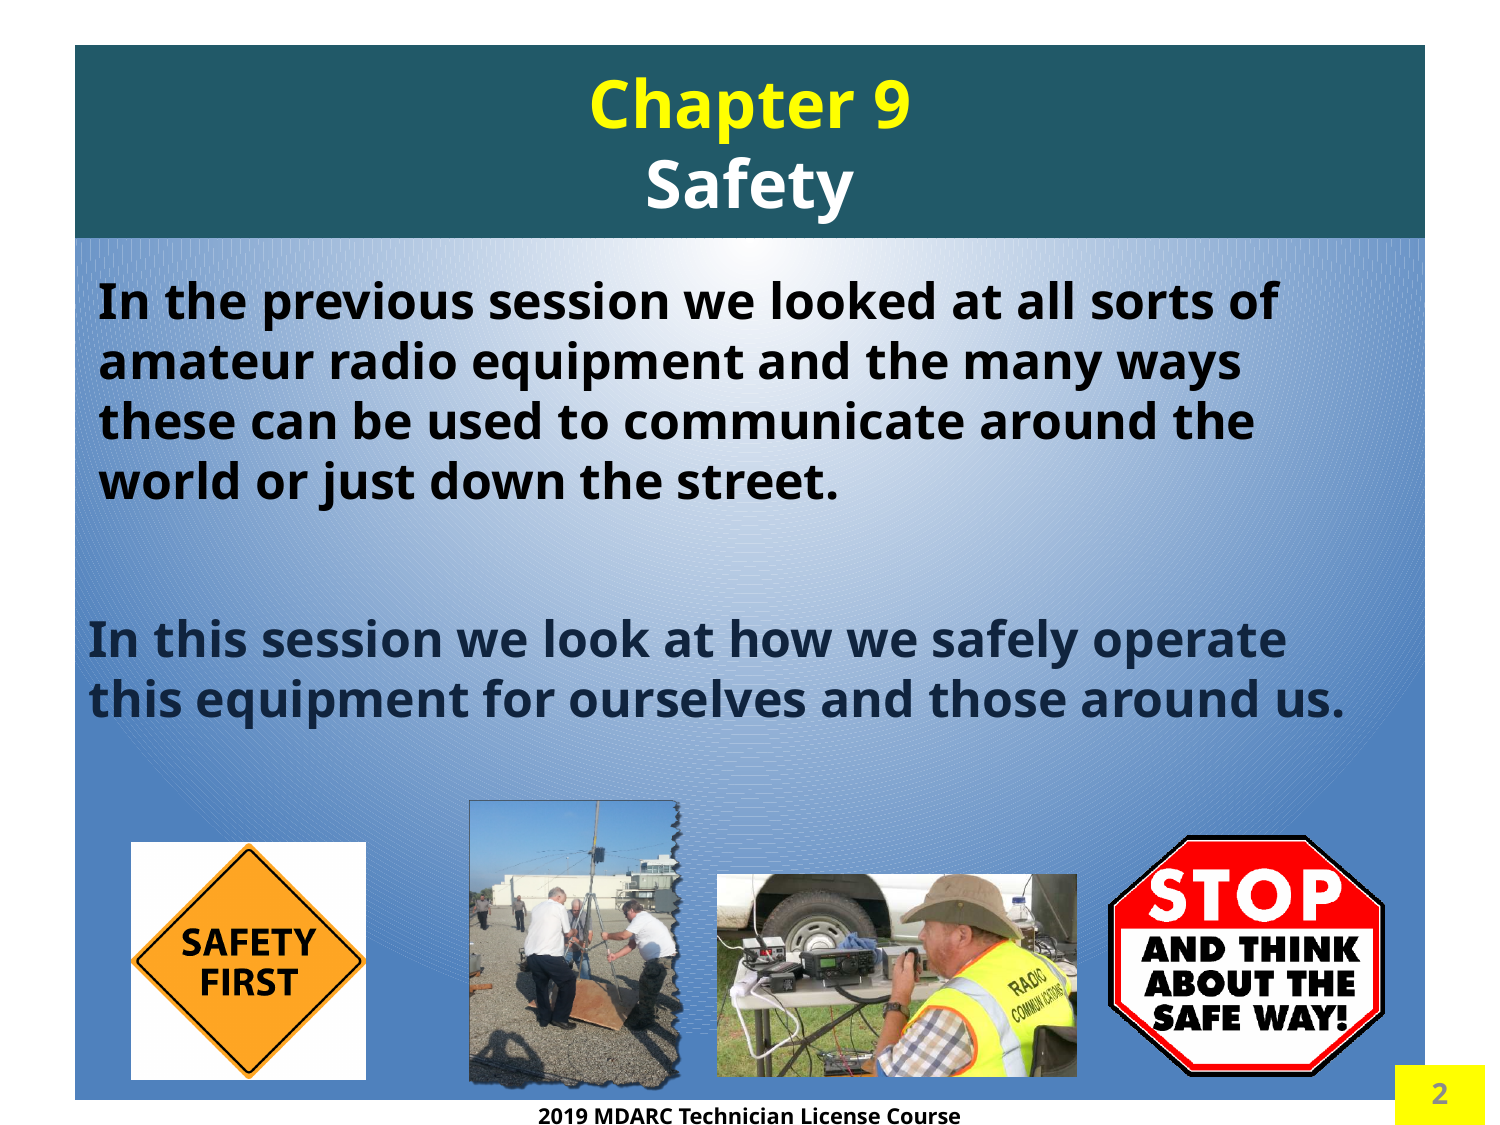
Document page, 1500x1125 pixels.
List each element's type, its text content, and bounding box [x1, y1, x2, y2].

footer 2 [1395, 1065, 1485, 1125]
text_box In this session we look at how we safely operate this equipment for ourselves and those around us. [73, 600, 1362, 736]
title Chapter 9 Safety [75, 45, 1425, 238]
text_box 2019 MDARC Technician License Course [442, 1094, 1058, 1125]
picture [717, 874, 1077, 1077]
picture [469, 800, 691, 1098]
picture [131, 842, 366, 1081]
list [75, 238, 1425, 1100]
text_box In the previous session we looked at all sorts of amateur radio equipment and the many ways these can be used to communicate around the world or just down the street. [84, 262, 1372, 518]
picture [1107, 835, 1386, 1077]
